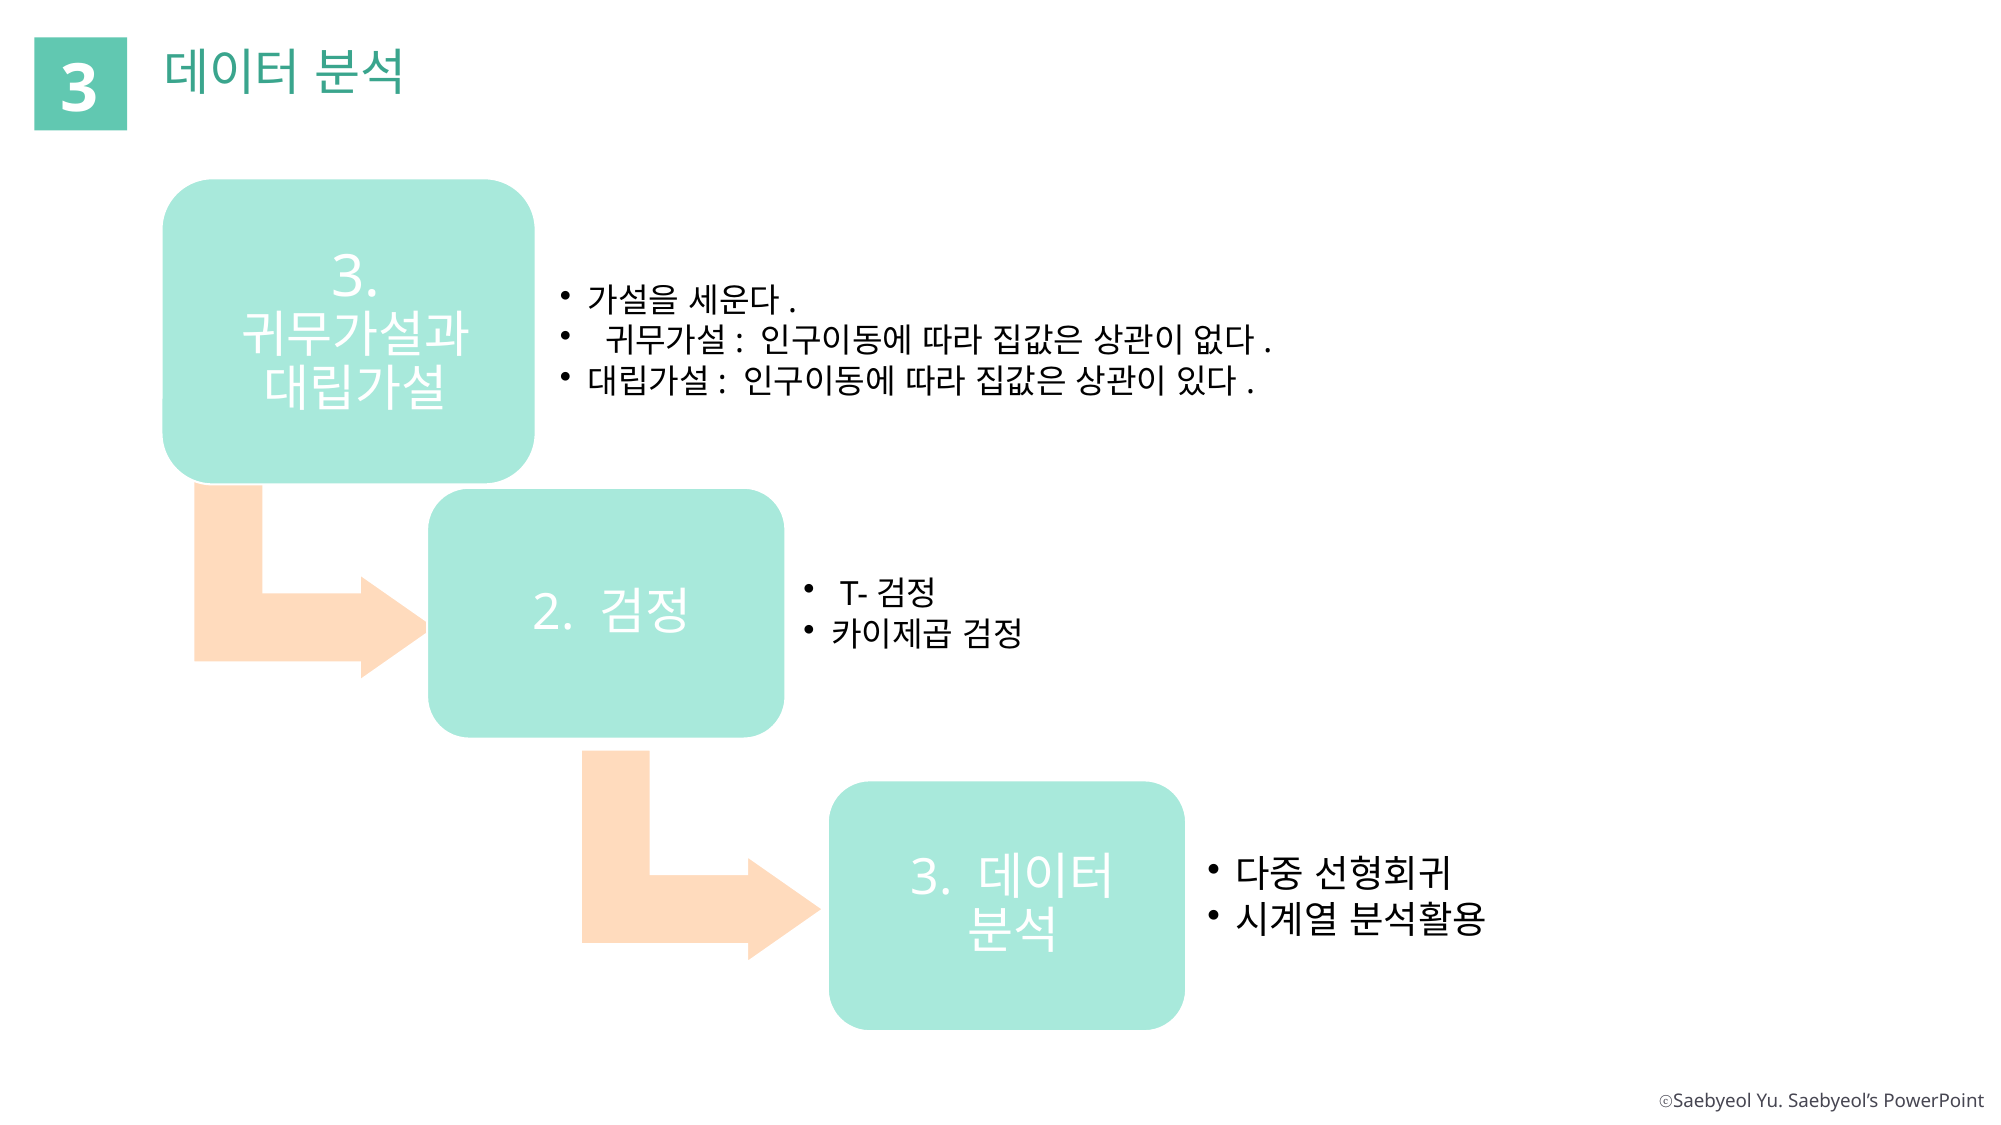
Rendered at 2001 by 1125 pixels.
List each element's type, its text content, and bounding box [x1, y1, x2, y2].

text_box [79, 165, 1905, 1055]
text_box 3 [45, 37, 114, 133]
text_box 데이터 분석 [148, 32, 423, 108]
text_box [33, 36, 128, 131]
